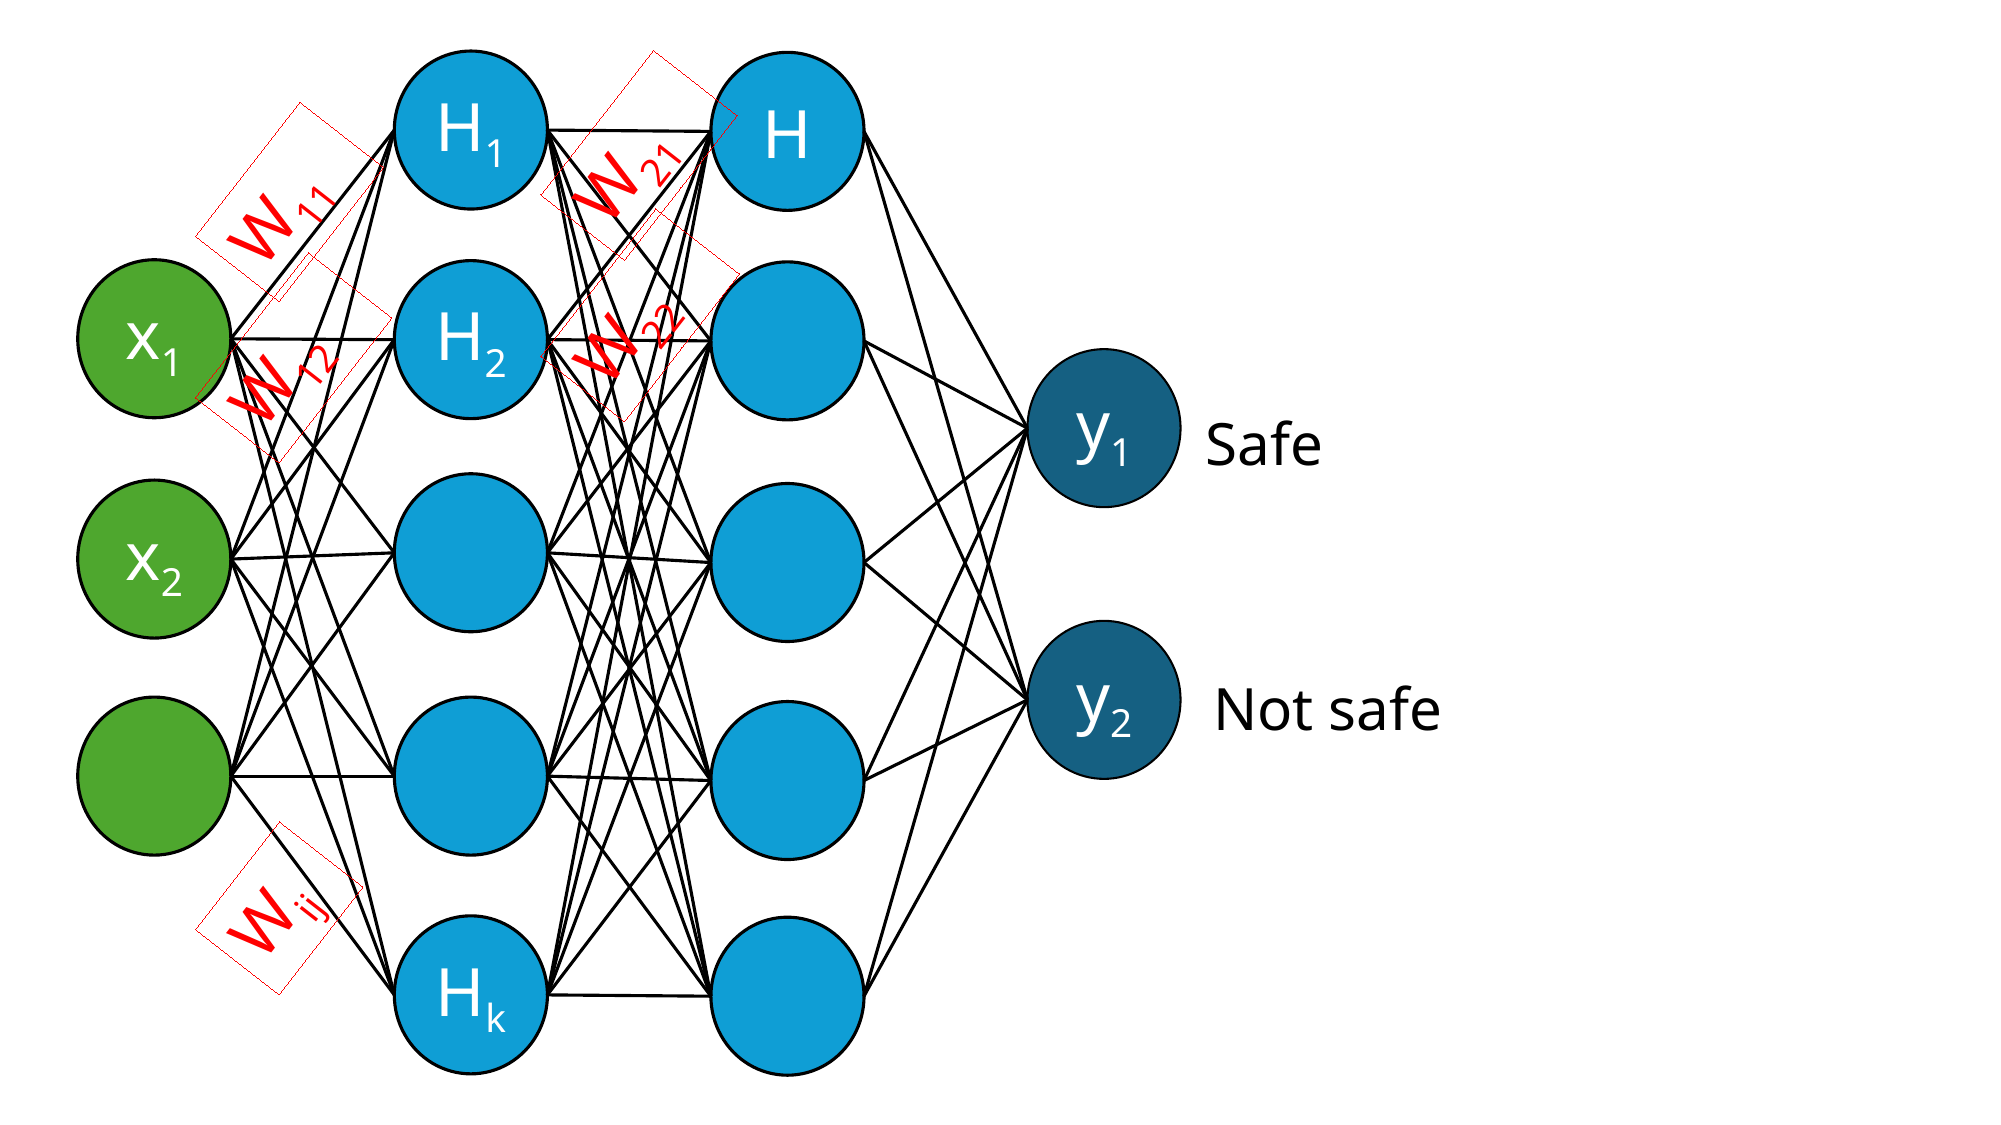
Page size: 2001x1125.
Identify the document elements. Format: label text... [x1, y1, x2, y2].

text_box Safe [1190, 399, 1451, 485]
text_box Not safe [1198, 664, 1459, 750]
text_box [77, 50, 1182, 1076]
